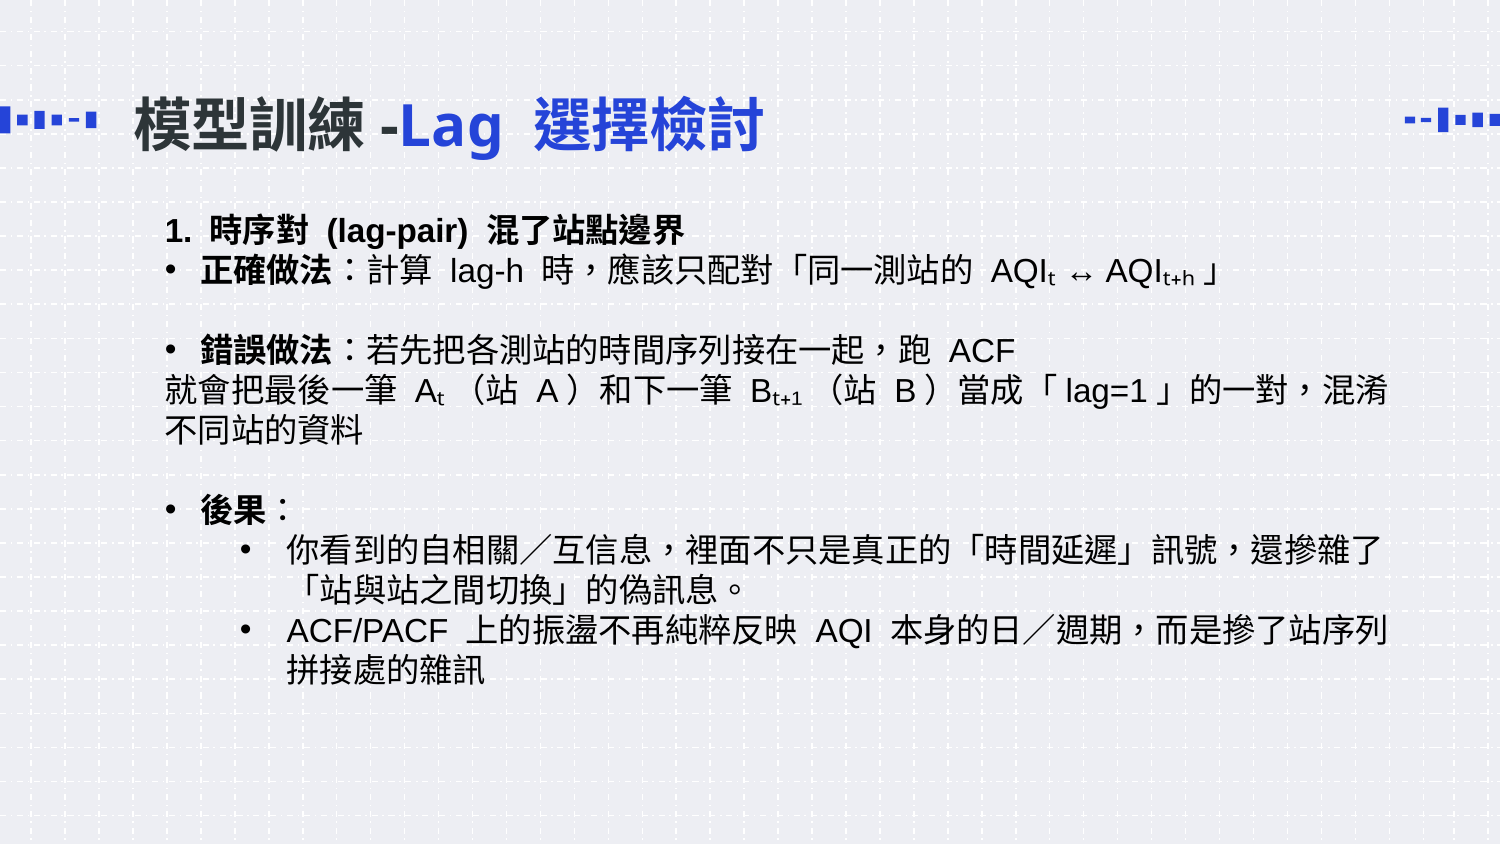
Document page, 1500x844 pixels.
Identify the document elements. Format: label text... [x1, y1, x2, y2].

text_box 1. 時序對 (lag-pair) 混了站點邊界 正確做法：計算 lag-h 時，應該只配對「同一測站的 AQIₜ ↔ AQIₜ₊ₕ」 錯誤做法：若先把各測站的時間序列接在一起，跑 ACF 就會把最後一筆 Aₜ（站 A）和下一筆 Bₜ₊₁（站 B）當成「lag=1」的一對，混淆不同站的資料 後果： 你看到的自相關／互信息，裡面不只是真正的「時間延遲」訊號，還摻雜了「站與站之間切換」的偽訊息。 ACF/PACF 上的振盪不再純粹反映 AQI 本身的日／週期，而是摻了站序列拼接處的雜訊 [150, 202, 1410, 696]
title 模型訓練-Lag 選擇檢討 [118, 72, 1382, 167]
